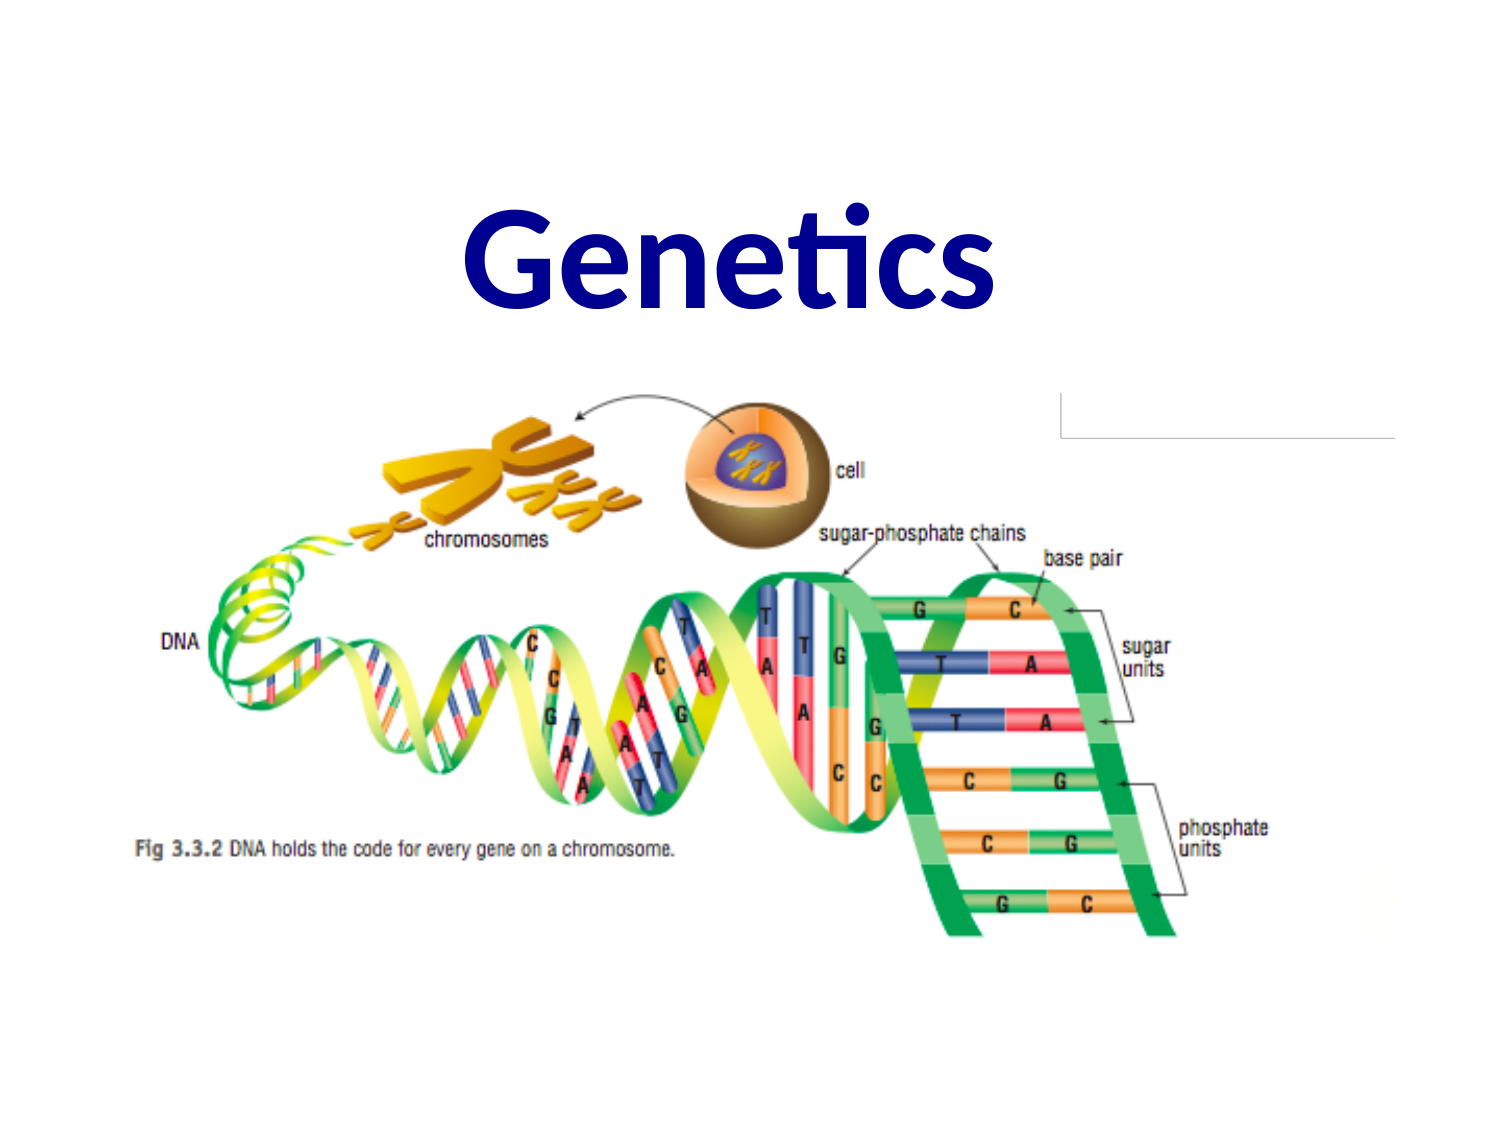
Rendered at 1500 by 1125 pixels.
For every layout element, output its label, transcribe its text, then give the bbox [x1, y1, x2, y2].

picture [64, 393, 1395, 955]
title Genetics [92, 128, 1368, 370]
